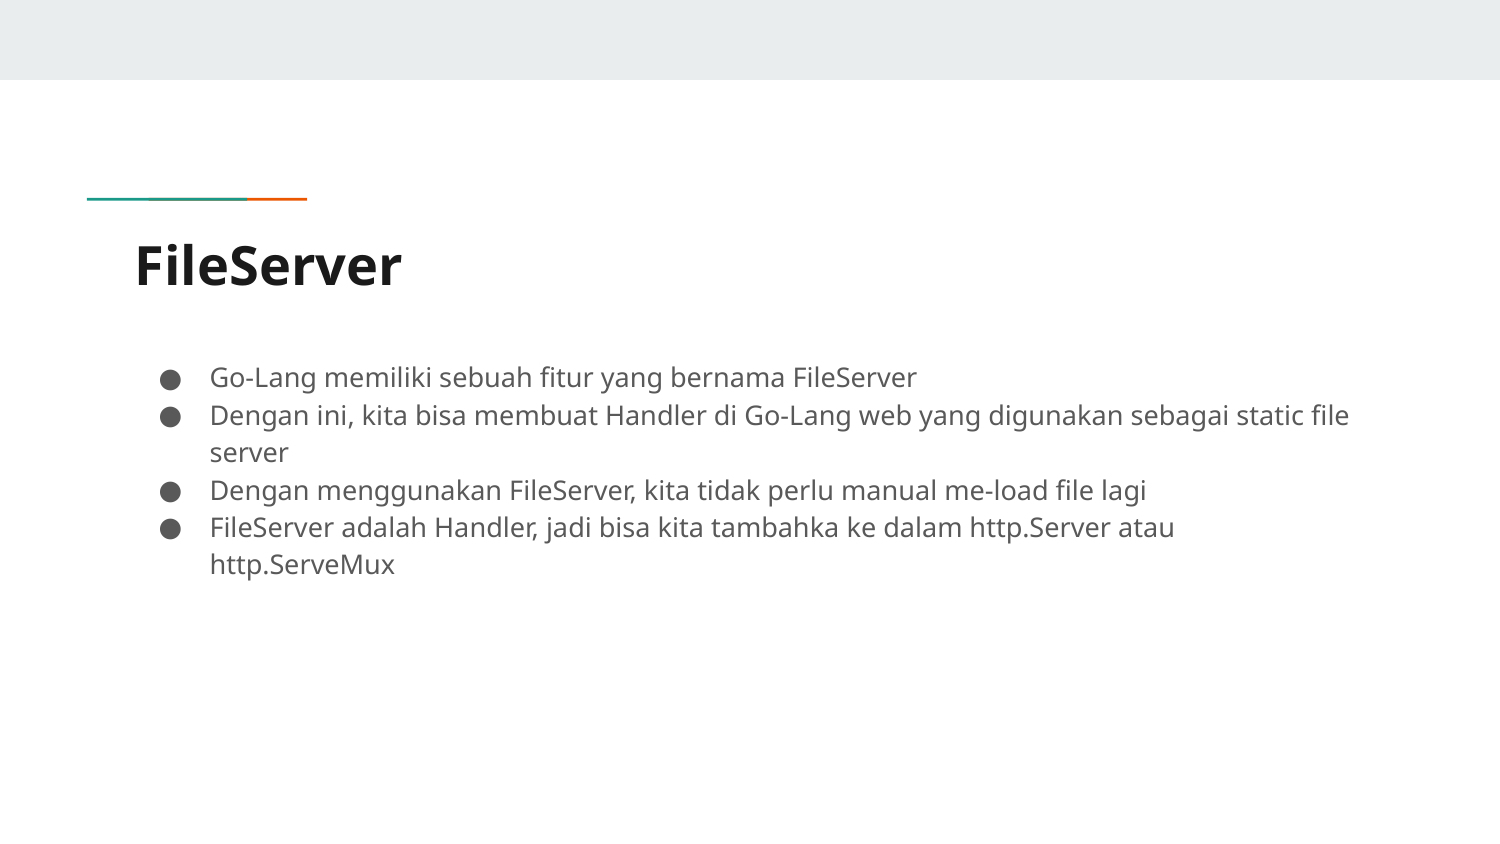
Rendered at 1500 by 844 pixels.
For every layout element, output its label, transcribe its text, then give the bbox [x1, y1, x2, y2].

title FileServer [119, 216, 1381, 305]
list Go-Lang memiliki sebuah fitur yang bernama FileServer Dengan ini, kita bisa membuat Handler di Go-Lang web yang digunakan sebagai static file server Dengan menggunakan FileServer, kita tidak perlu manual me-load file lagi FileServer adalah Handler, jadi bisa kita tambahka ke dalam http.Server atau http.ServeMux [119, 341, 1381, 712]
